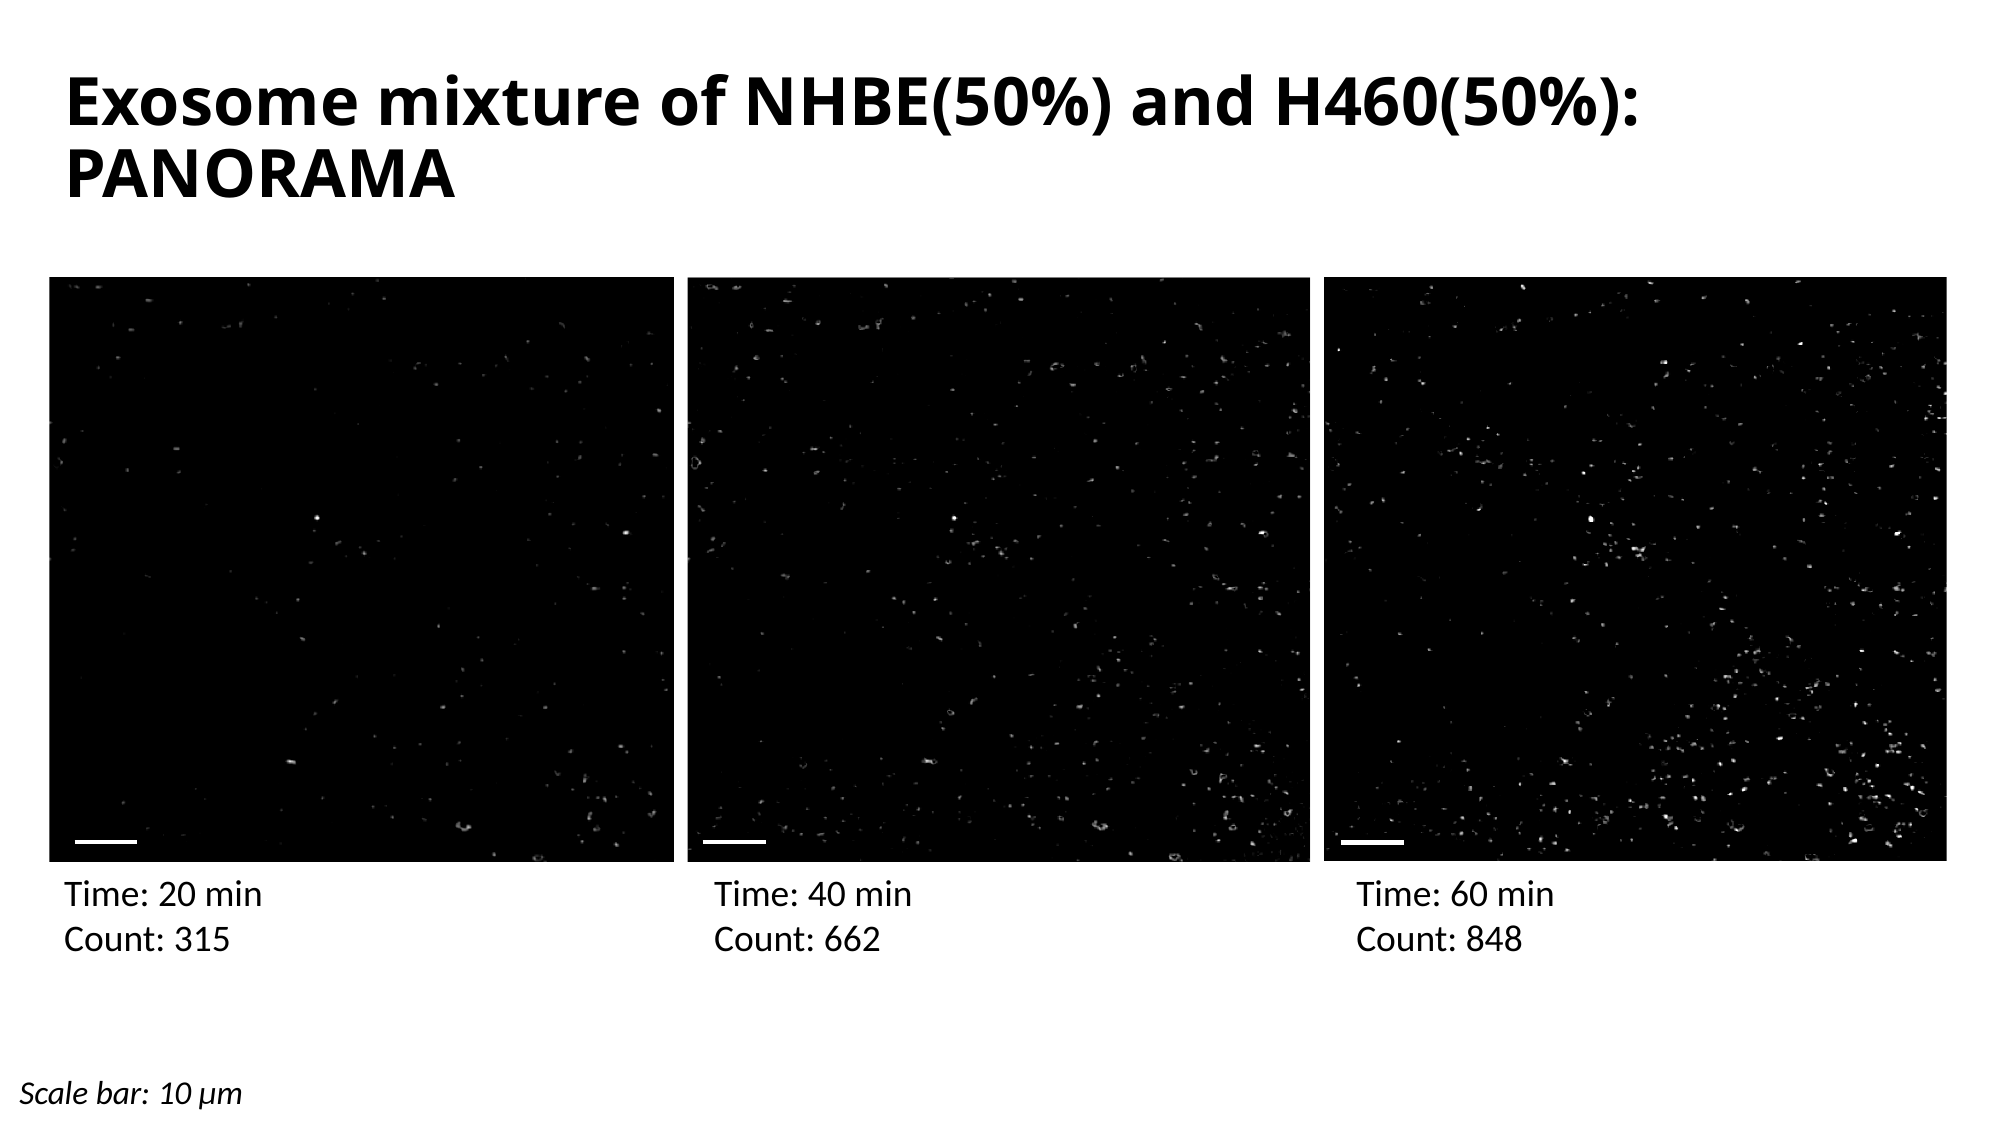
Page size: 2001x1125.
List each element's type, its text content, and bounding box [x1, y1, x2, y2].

title Exosome mixture of NHBE(50%) and H460(50%): PANORAMA [49, 31, 1775, 249]
picture [687, 277, 1311, 862]
picture [1323, 277, 1947, 862]
text_box Scale bar: 10 µm [4, 1064, 361, 1119]
text_box Time: 60 min Count: 848 [1341, 862, 1739, 967]
text_box Time: 40 min Count: 662 [699, 862, 1097, 967]
picture [49, 277, 674, 862]
text_box Time: 20 min Count: 315 [49, 862, 447, 967]
